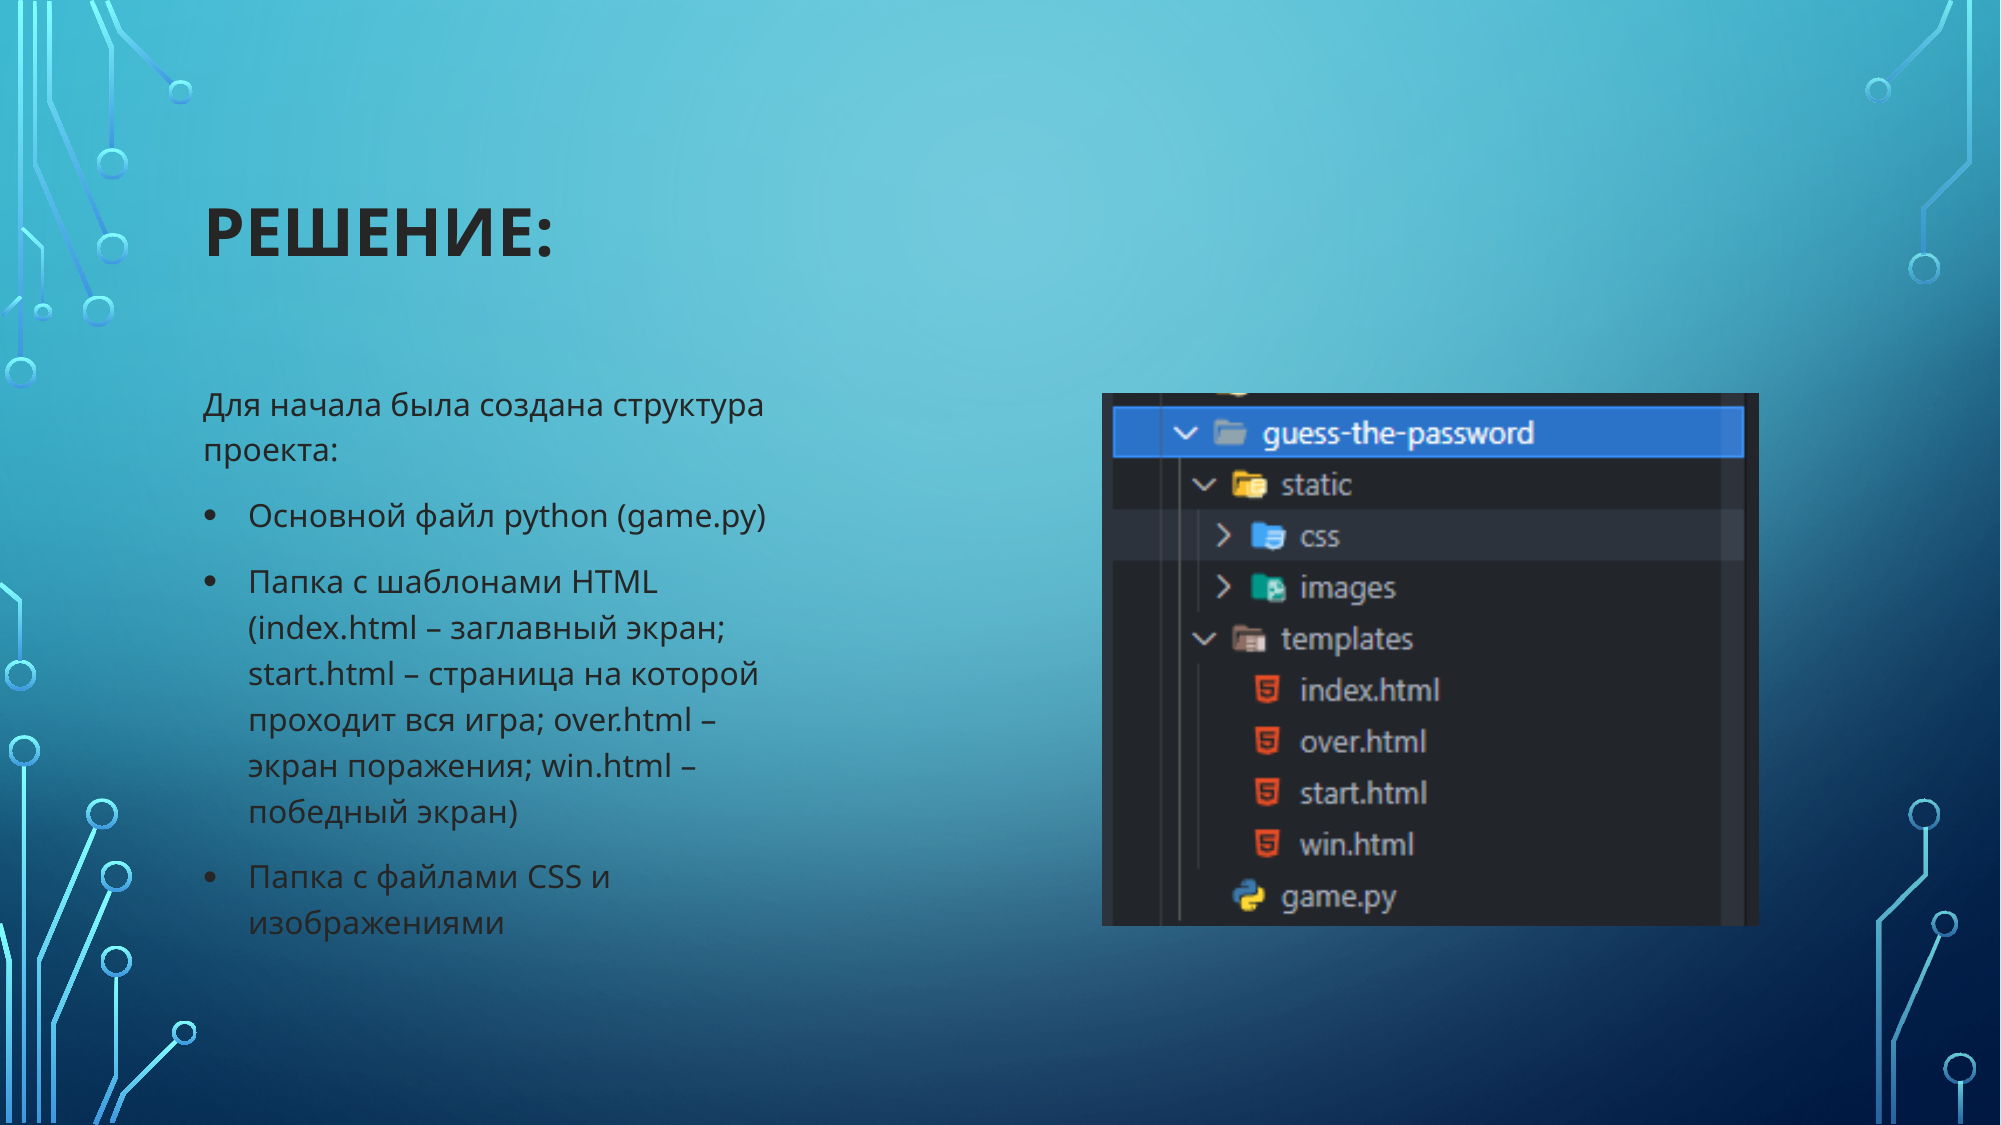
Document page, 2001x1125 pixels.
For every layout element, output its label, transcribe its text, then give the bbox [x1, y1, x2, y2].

title решение: [188, 99, 821, 369]
list Для начала была создана структура проекта: Основной файл python (game.py) Папка с шаблонами HTML (index.html – заглавный экран; start.html – страница на которой проходит вся игра; over.html – экран поражения; win.html – победный экран) Папка с файлами CSS и изображениями [188, 369, 821, 950]
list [1102, 393, 1759, 926]
